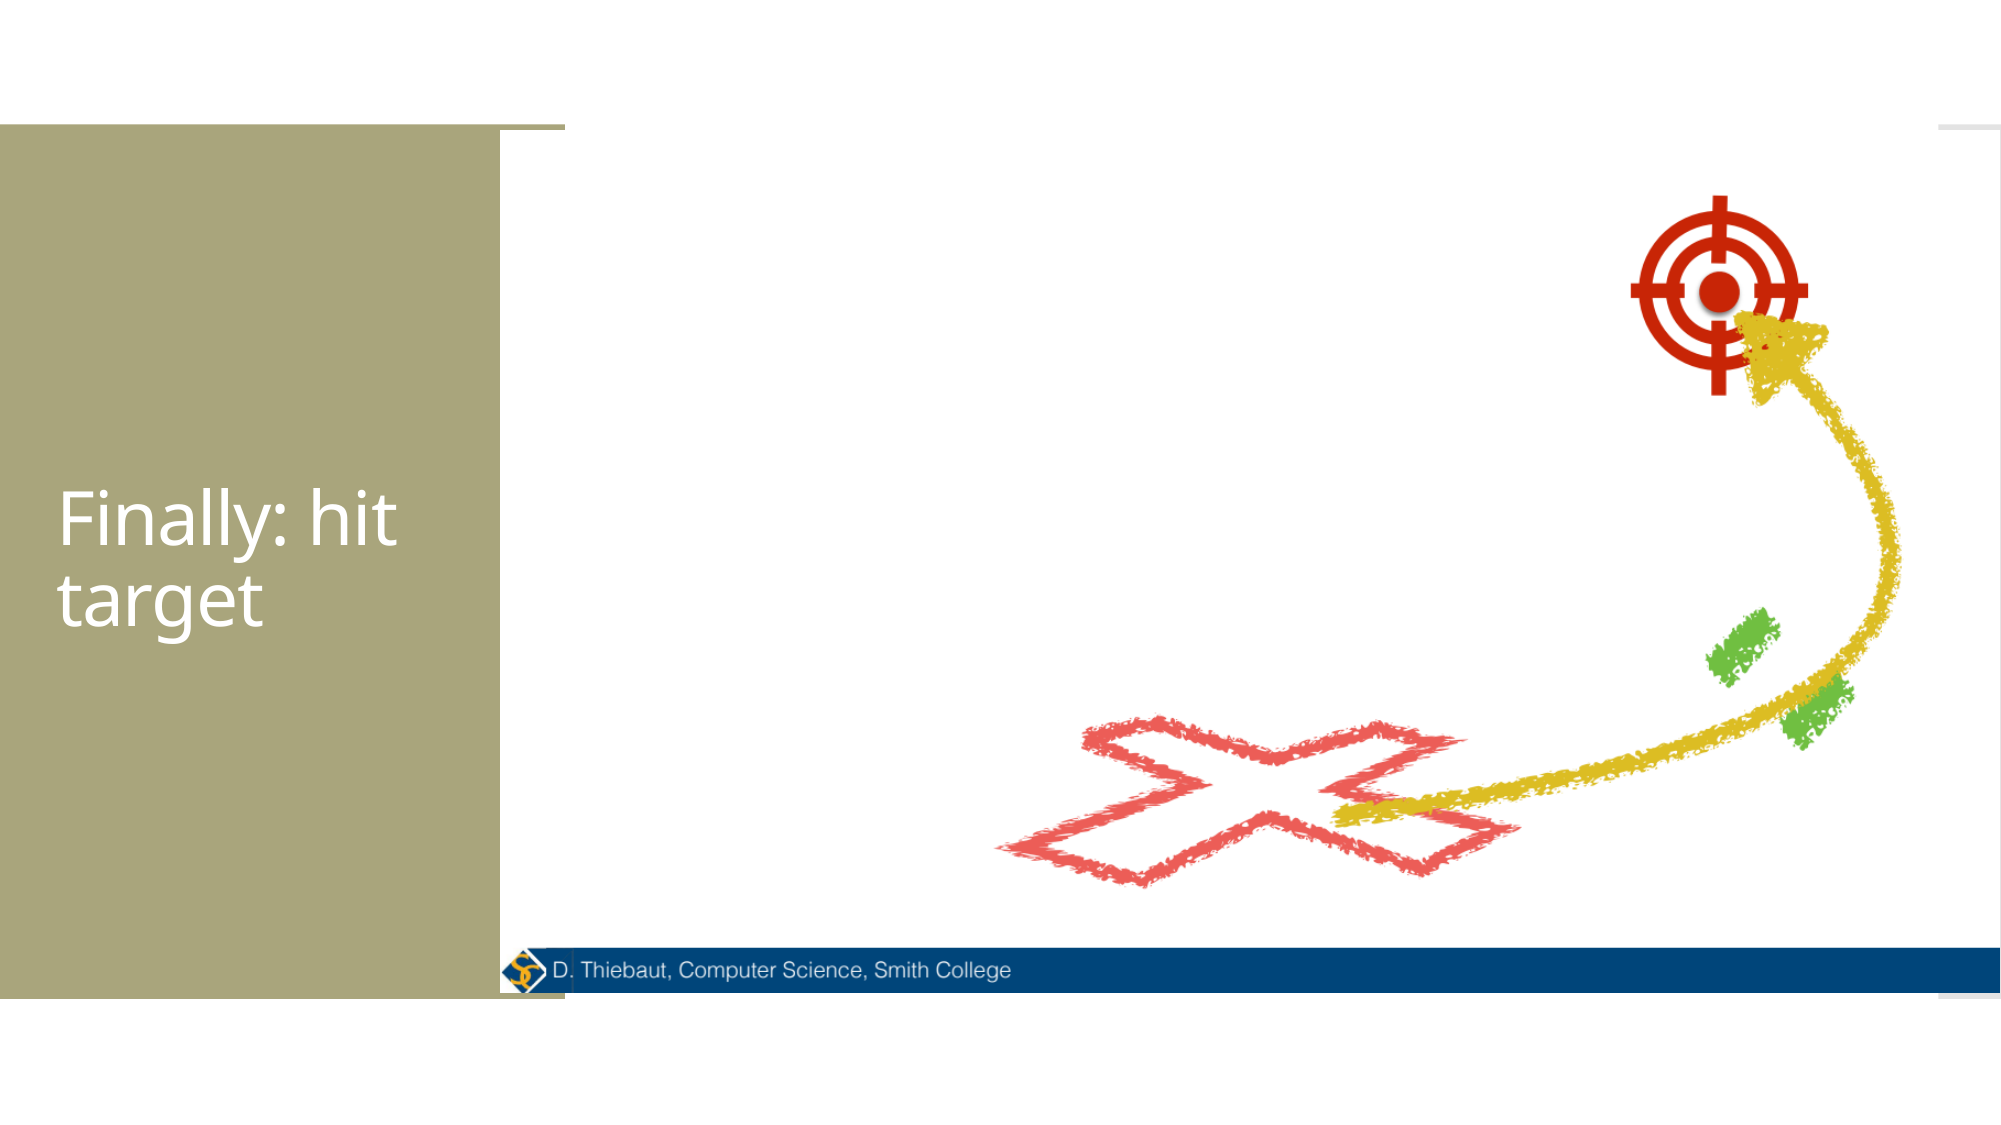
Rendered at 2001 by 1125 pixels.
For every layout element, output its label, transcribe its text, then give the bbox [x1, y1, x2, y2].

title Finally: hit target [41, 184, 499, 940]
picture [499, 130, 2000, 994]
